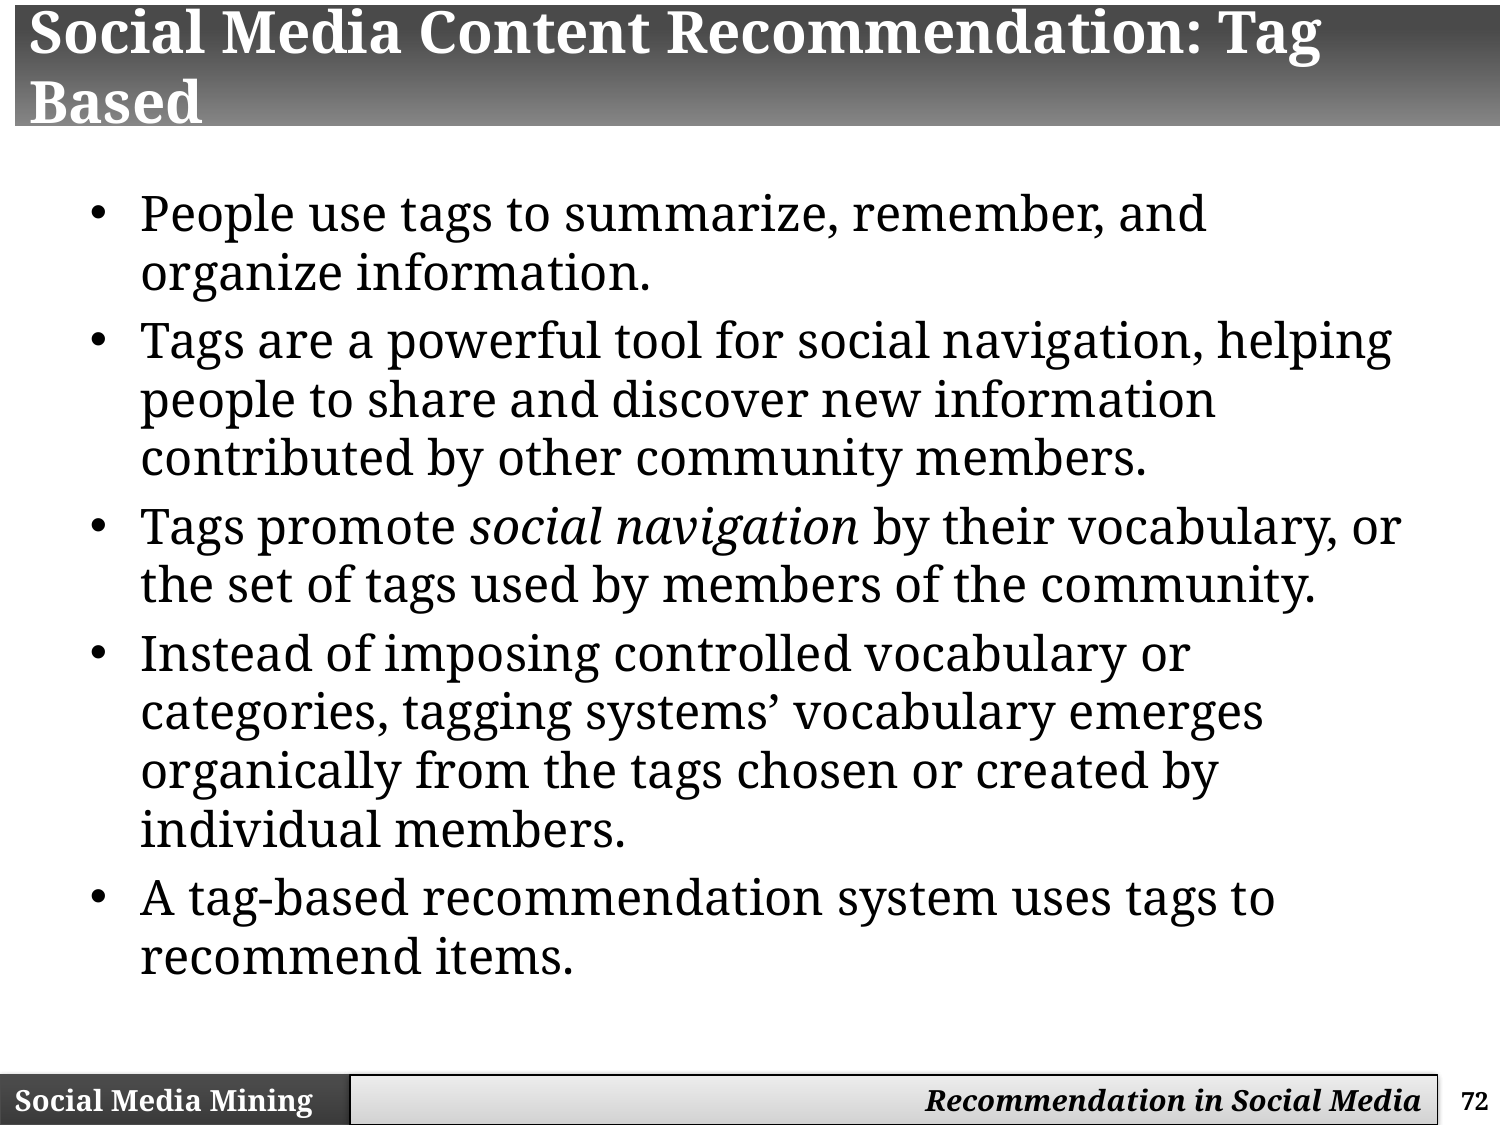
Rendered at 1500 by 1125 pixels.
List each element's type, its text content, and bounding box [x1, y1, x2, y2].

list People use tags to summarize, remember, and organize information. Tags are a powerful tool for social navigation, helping people to share and discover new information contributed by other community members. Tags promote social navigation by their vocabulary, or the set of tags used by members of the community. Instead of imposing controlled vocabulary or categories, tagging systems’ vocabulary emerges organically from the tags chosen or created by individual members. A tag-based recommendation system uses tags to recommend items. [75, 174, 1425, 1048]
title Social Media Content Recommendation: Tag Based [15, 5, 1500, 126]
